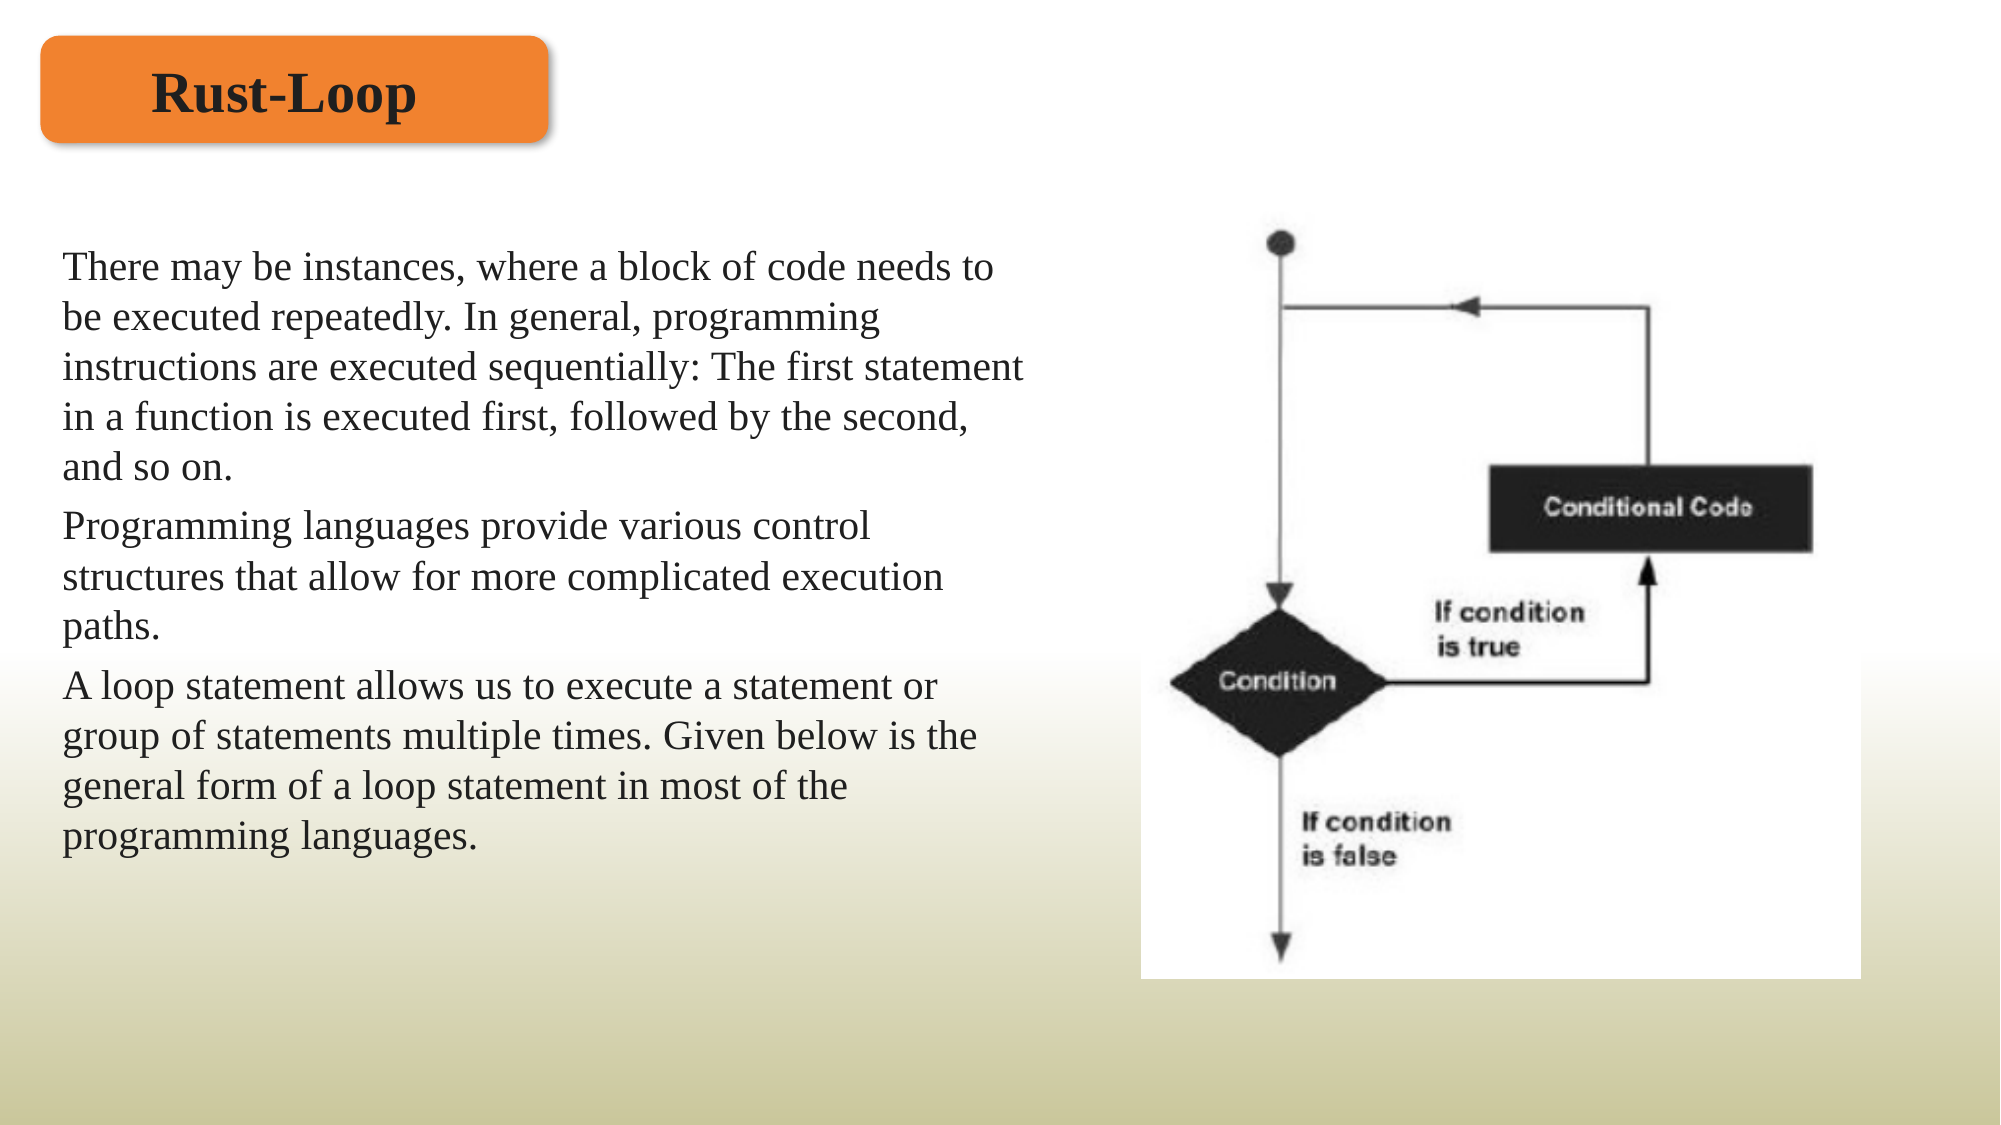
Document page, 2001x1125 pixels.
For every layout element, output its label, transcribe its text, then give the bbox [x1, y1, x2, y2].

text_box Rust-Loop [136, 46, 485, 176]
text_box [40, 35, 549, 144]
picture [1141, 210, 1861, 979]
text_box There may be instances, where a block of code needs to be executed repeatedly. In general, programming instructions are executed sequentially: The first statement in a function is executed first, followed by the second, and so on. Programming languages provide various control structures that allow for more complicated execution paths. A loop statement allows us to execute a statement or group of statements multiple times. Given below is the general form of a loop statement in most of the programming languages. [47, 231, 1047, 920]
